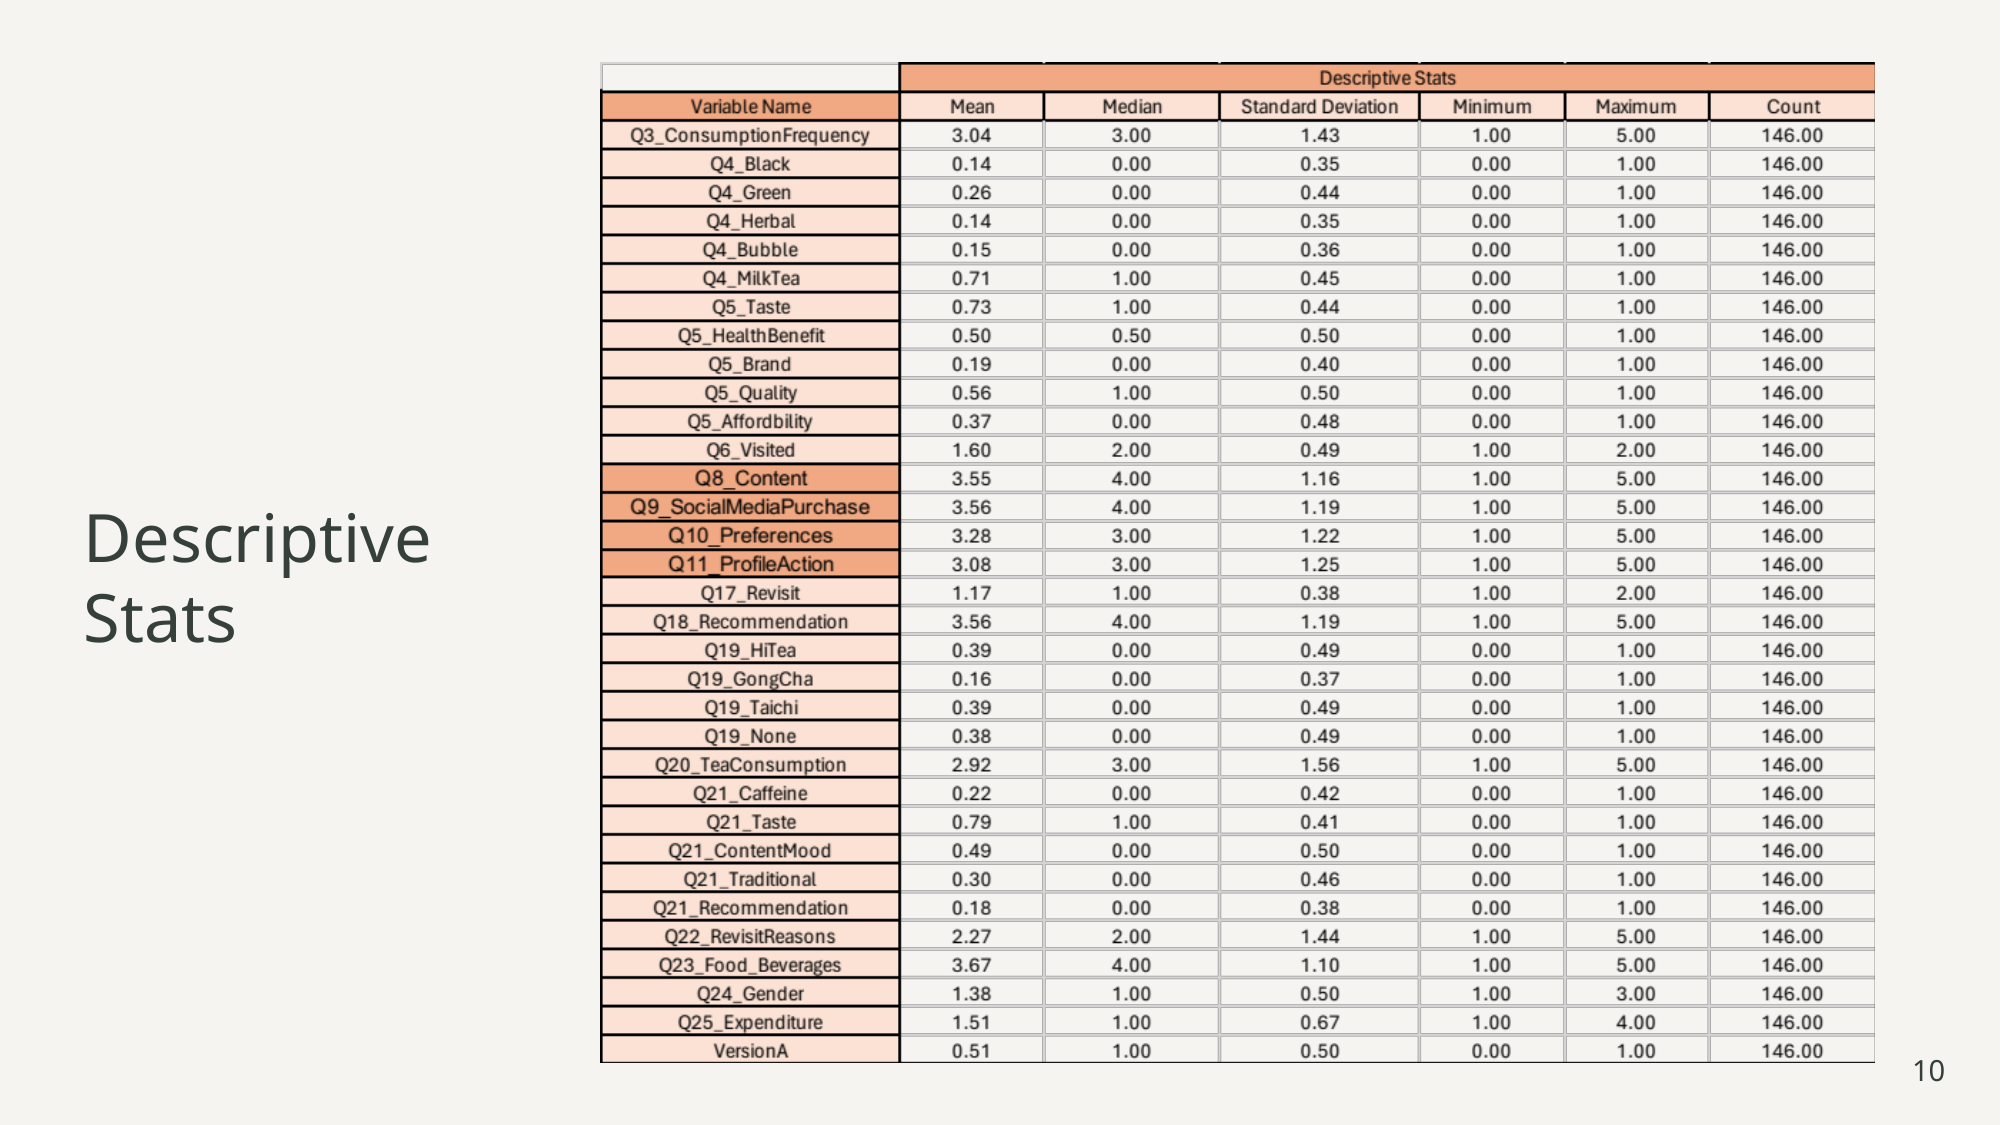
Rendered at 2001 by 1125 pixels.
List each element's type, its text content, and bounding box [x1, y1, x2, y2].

title Descriptive Stats [68, 439, 497, 664]
slide_number 10 [1875, 1042, 1961, 1103]
picture [599, 62, 1876, 1063]
